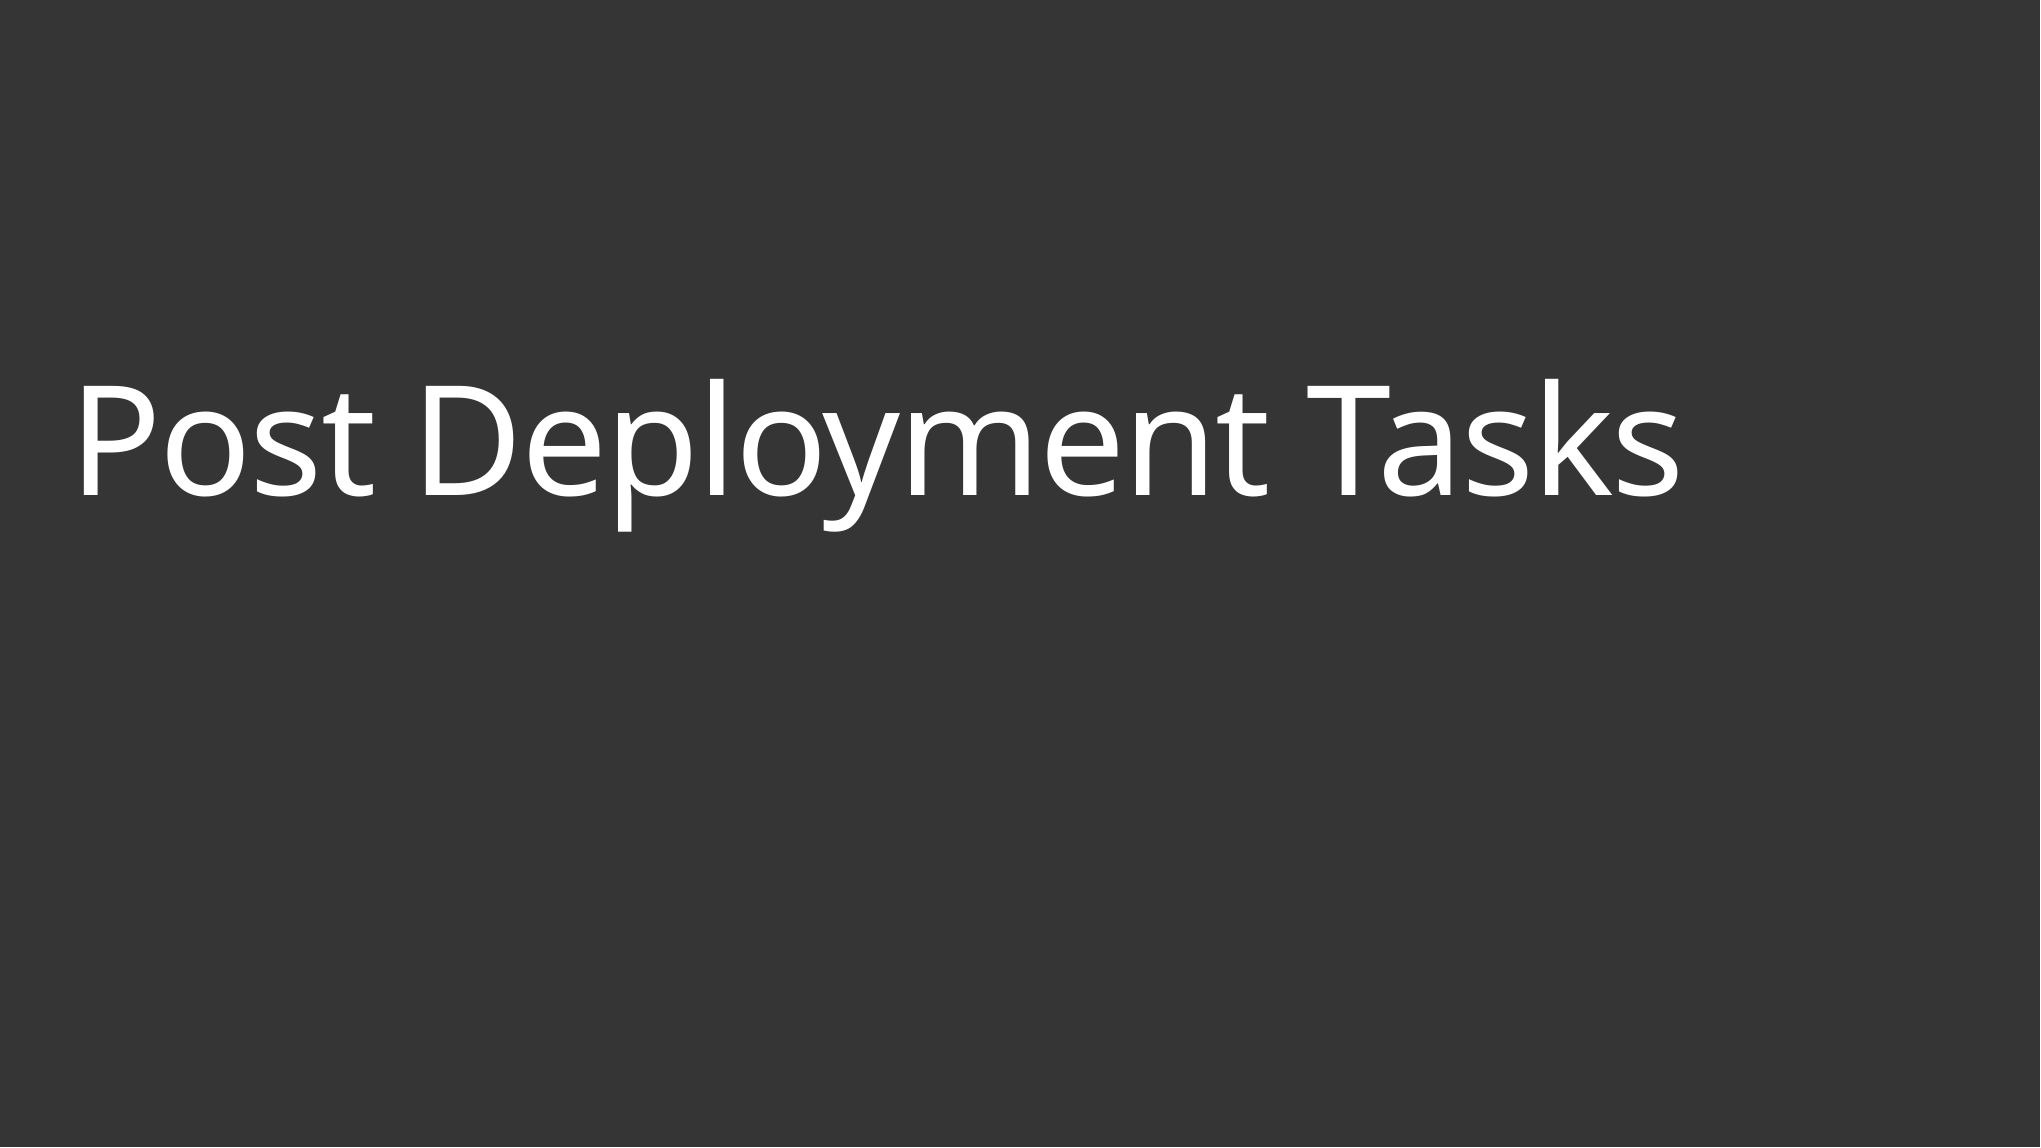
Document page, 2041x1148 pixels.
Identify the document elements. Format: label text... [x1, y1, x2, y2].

title Post Deployment Tasks [45, 348, 1995, 546]
